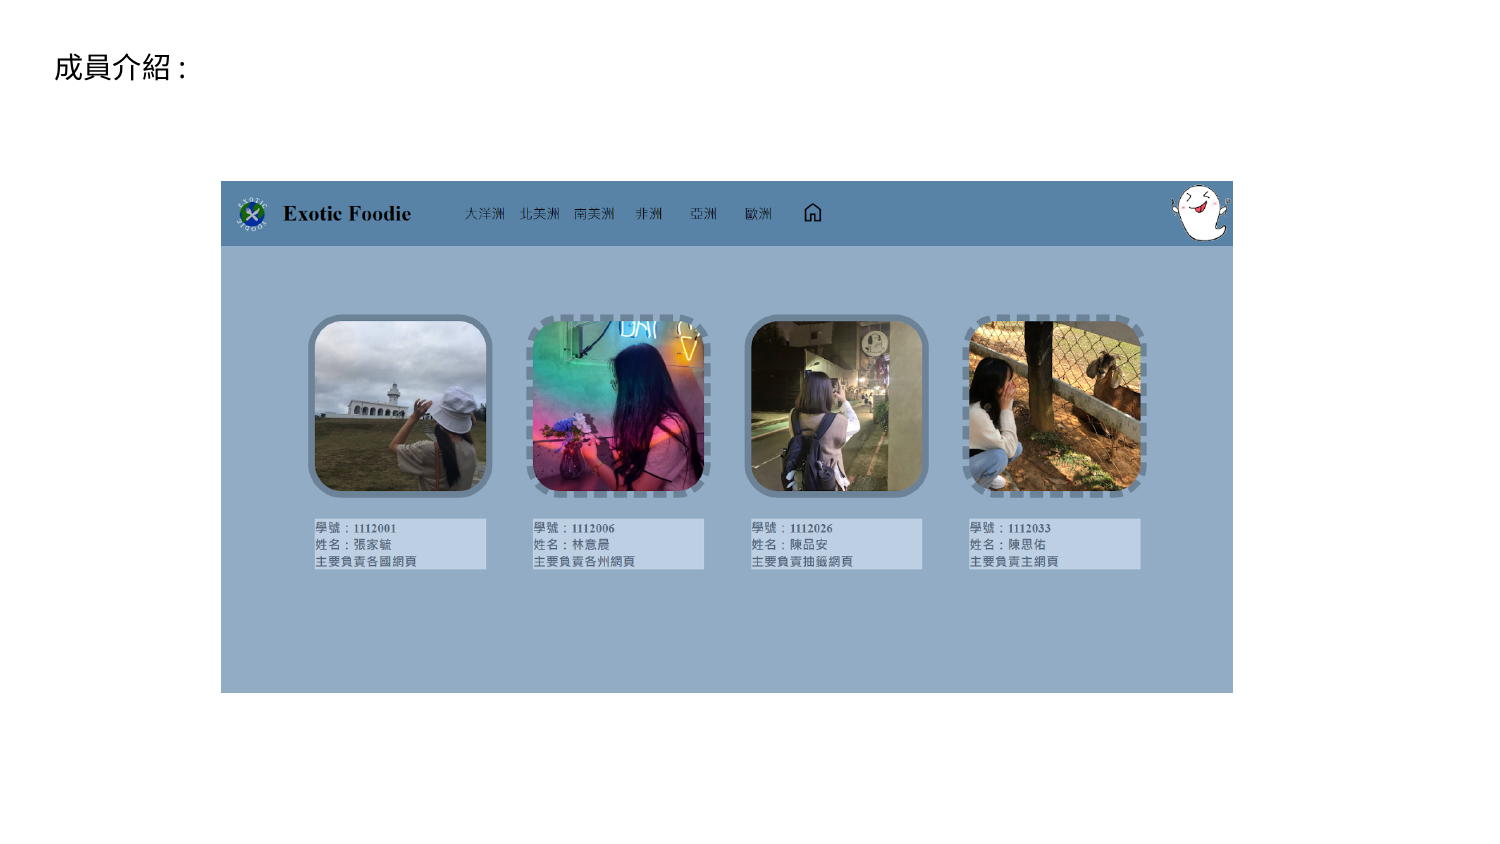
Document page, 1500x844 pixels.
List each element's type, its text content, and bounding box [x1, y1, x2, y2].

picture [221, 181, 1233, 693]
text_box 成員介紹: [39, 34, 498, 99]
